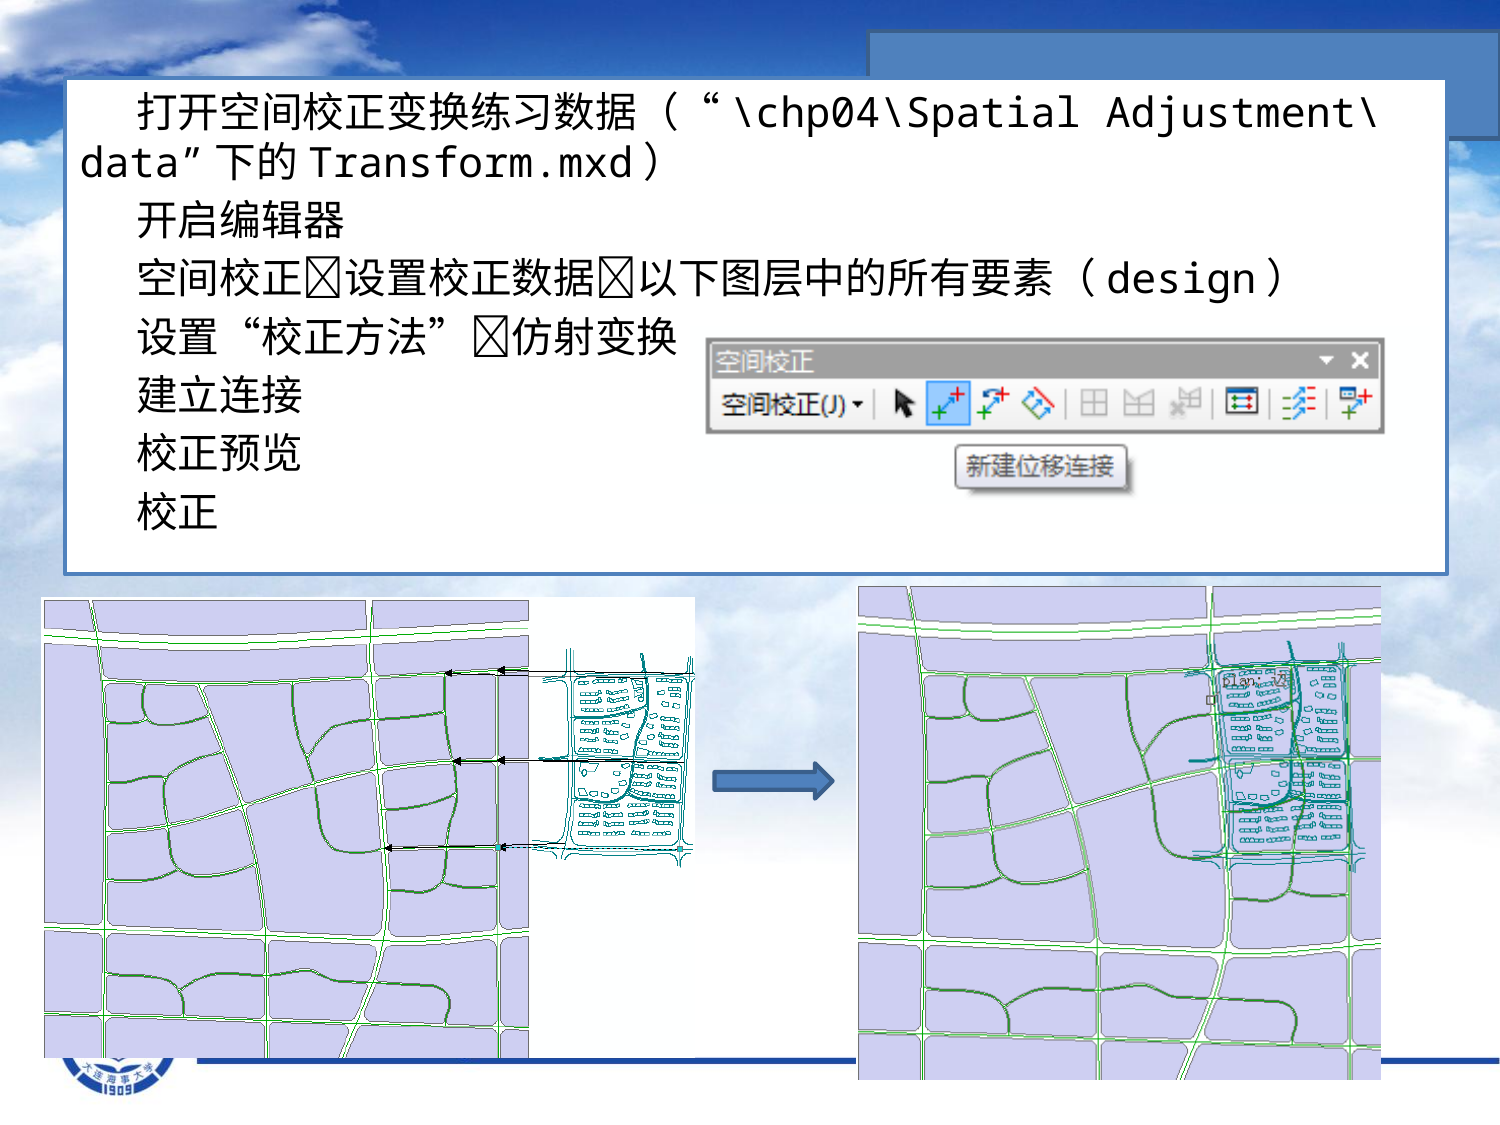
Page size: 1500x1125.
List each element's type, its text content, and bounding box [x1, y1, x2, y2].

text_box [712, 761, 835, 801]
picture [690, 325, 1430, 504]
picture [0, 0, 1500, 1125]
text_box 打开空间校正变换练习数据（“\chp04\Spatial Adjustment\data”下的Transform.mxd） 开启编辑器 空间校正设置校正数据以下图层中的所有要素（design） 设置“校正方法”仿射变换 建立连接 校正预览 校正 [63, 76, 1449, 576]
